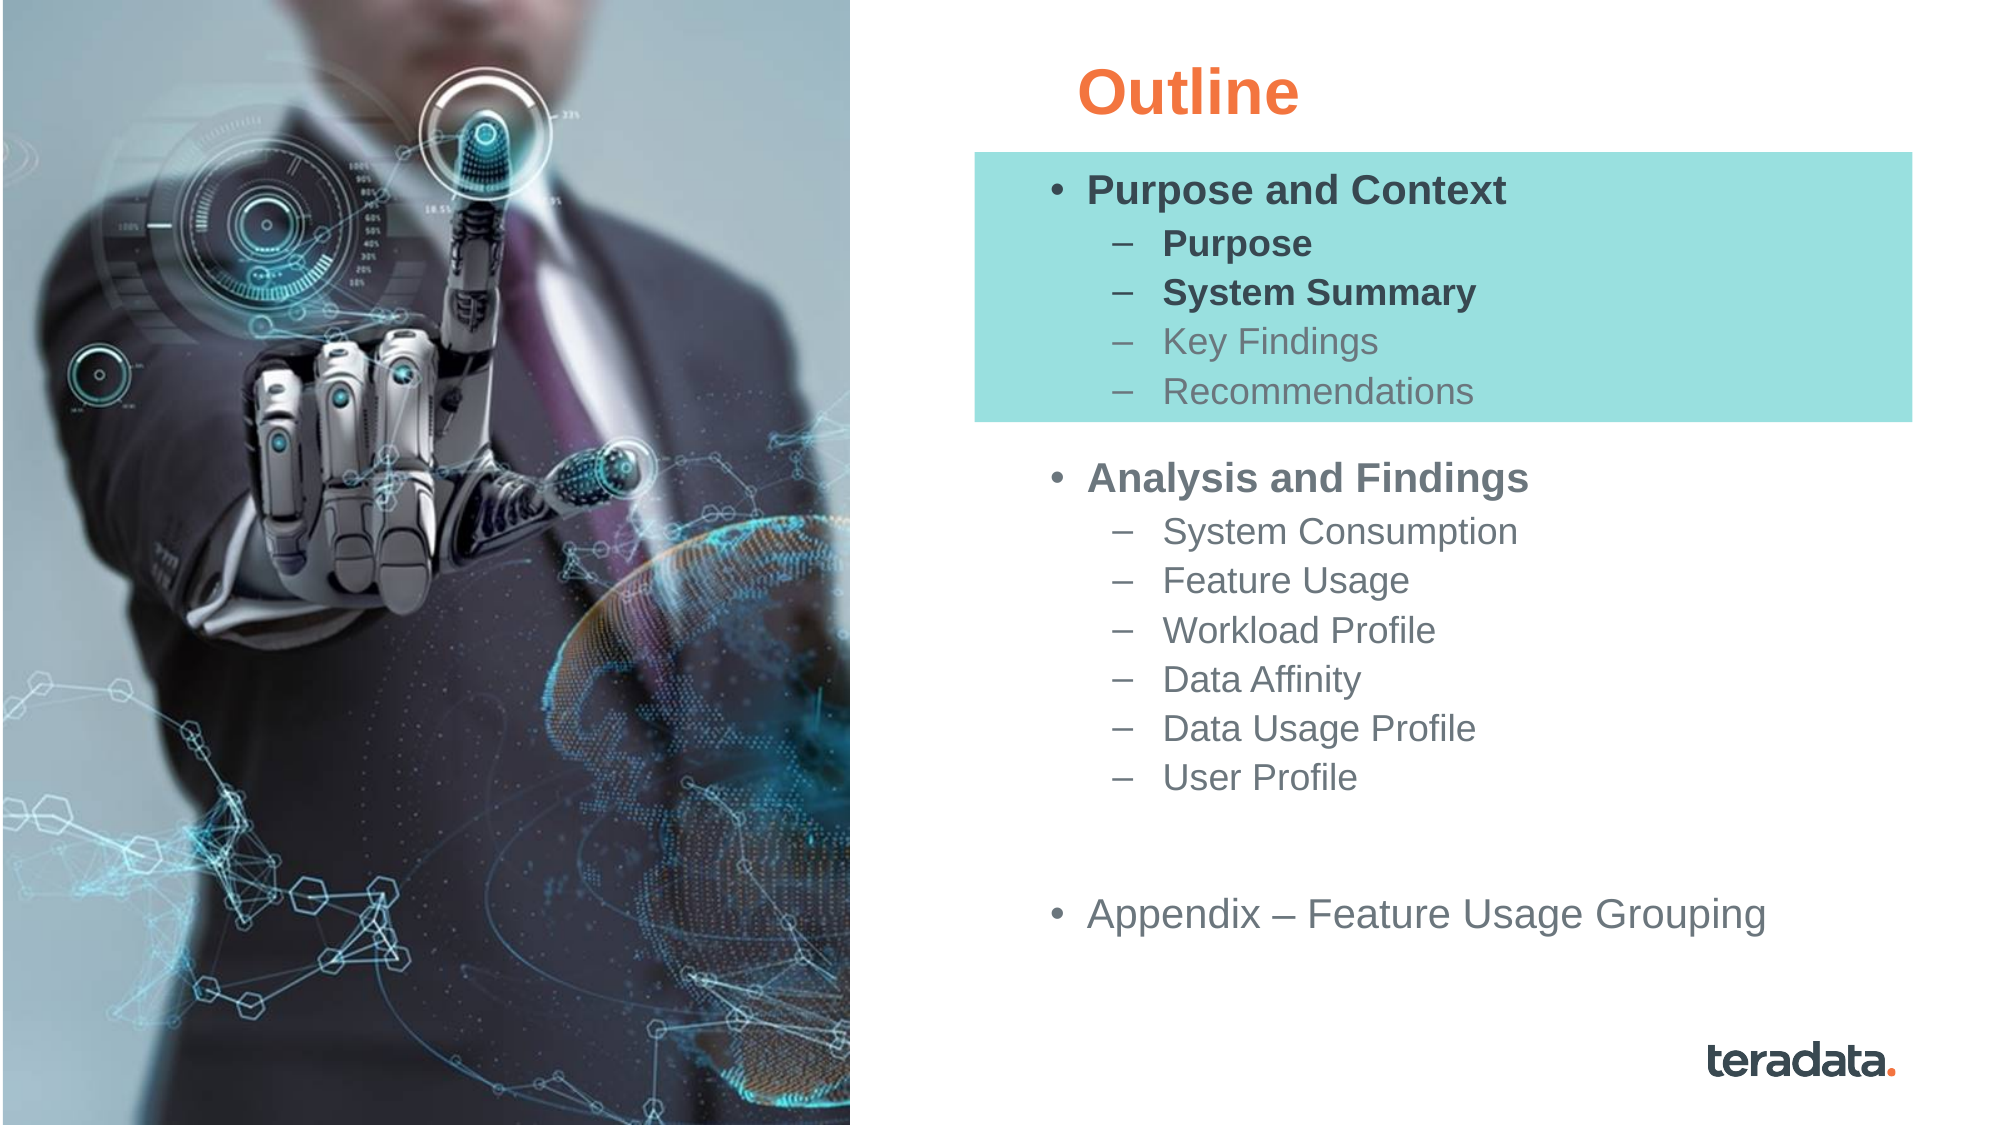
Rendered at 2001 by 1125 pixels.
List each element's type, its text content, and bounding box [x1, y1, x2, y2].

text_box Purpose and Context Purpose System Summary Key Findings Recommendations Analysis and Findings System Consumption Feature Usage Workload Profile Data Affinity Data Usage Profile User Profile Appendix – Feature Usage Grouping [1049, 166, 1900, 1008]
picture [2, 0, 850, 1125]
picture [1708, 1041, 1896, 1077]
text_box [974, 152, 1062, 423]
title Outline [1062, 51, 1913, 206]
text_box [1900, 206, 1913, 423]
